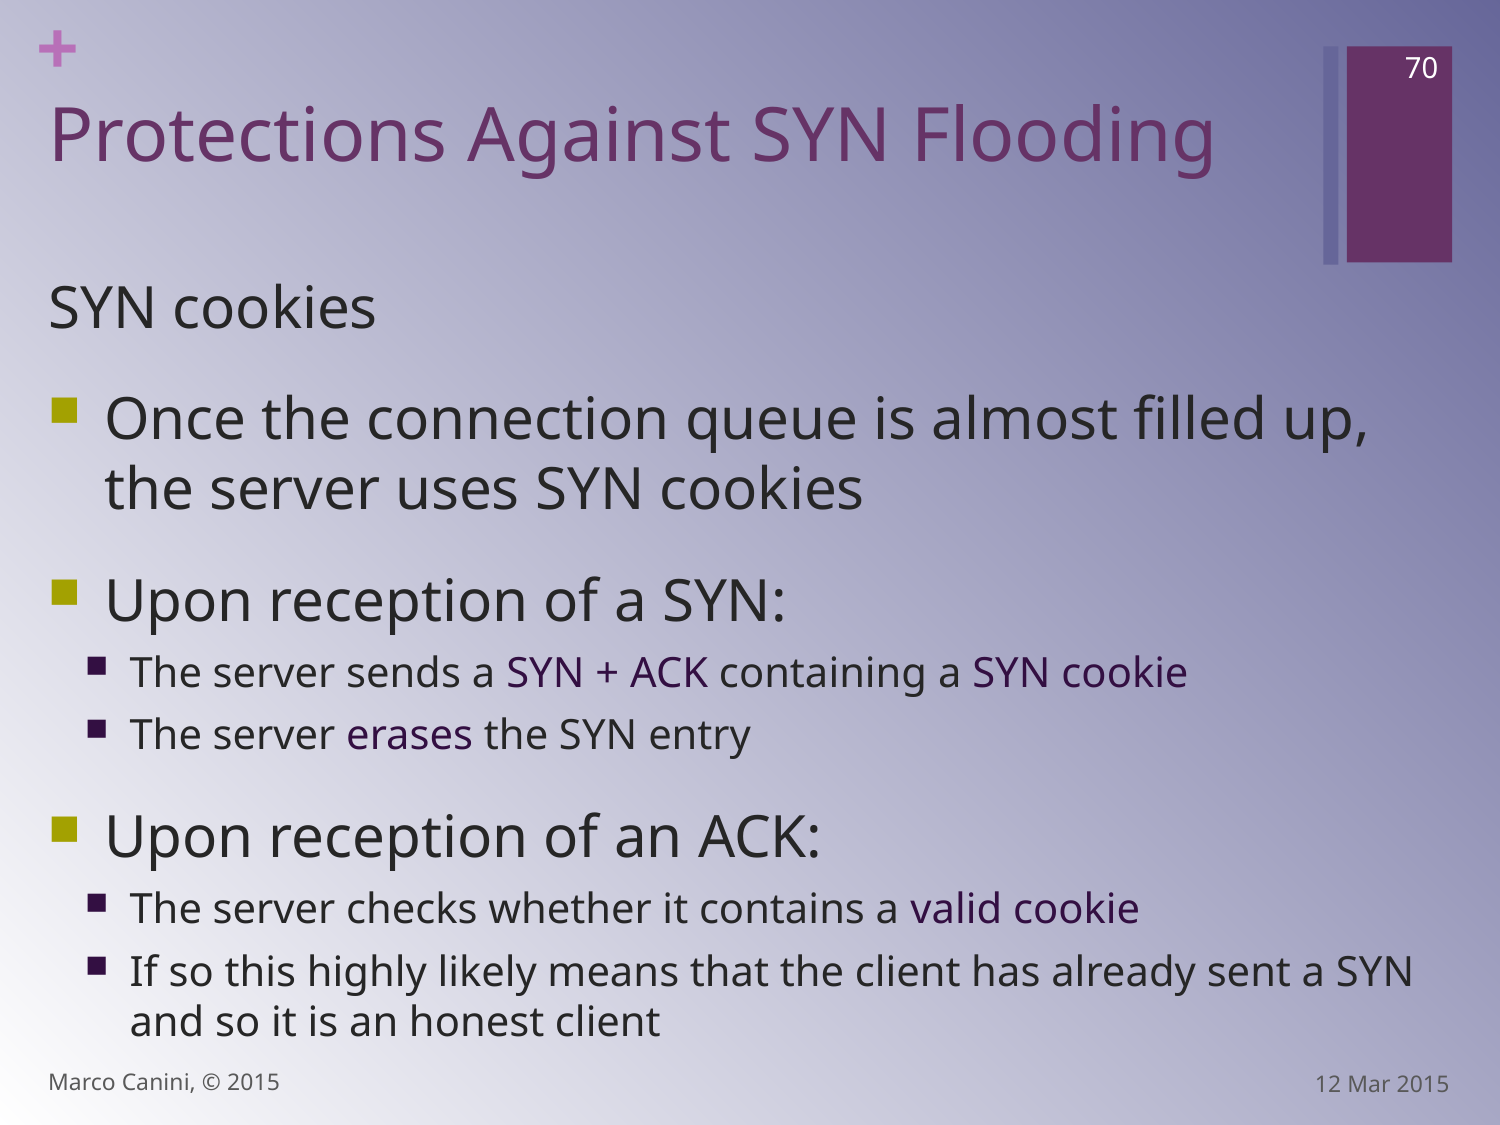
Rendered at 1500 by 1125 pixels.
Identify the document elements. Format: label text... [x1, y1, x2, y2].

footer Marco Canini, © 2015 [33, 1053, 1038, 1114]
slide_number 70 [1362, 39, 1454, 100]
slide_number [1114, 1053, 1465, 1114]
title Protections Against SYN Flooding [33, 79, 1322, 262]
list SYN cookies Once the connection queue is almost filled up, the server uses SYN cookies Upon reception of a SYN: The server sends a SYN + ACK containing a SYN cookie The server erases the SYN entry Upon reception of an ACK: The server checks whether it contains a valid cookie If so this highly likely means that the client has already sent a SYN and so it is an honest client [33, 262, 1465, 1054]
